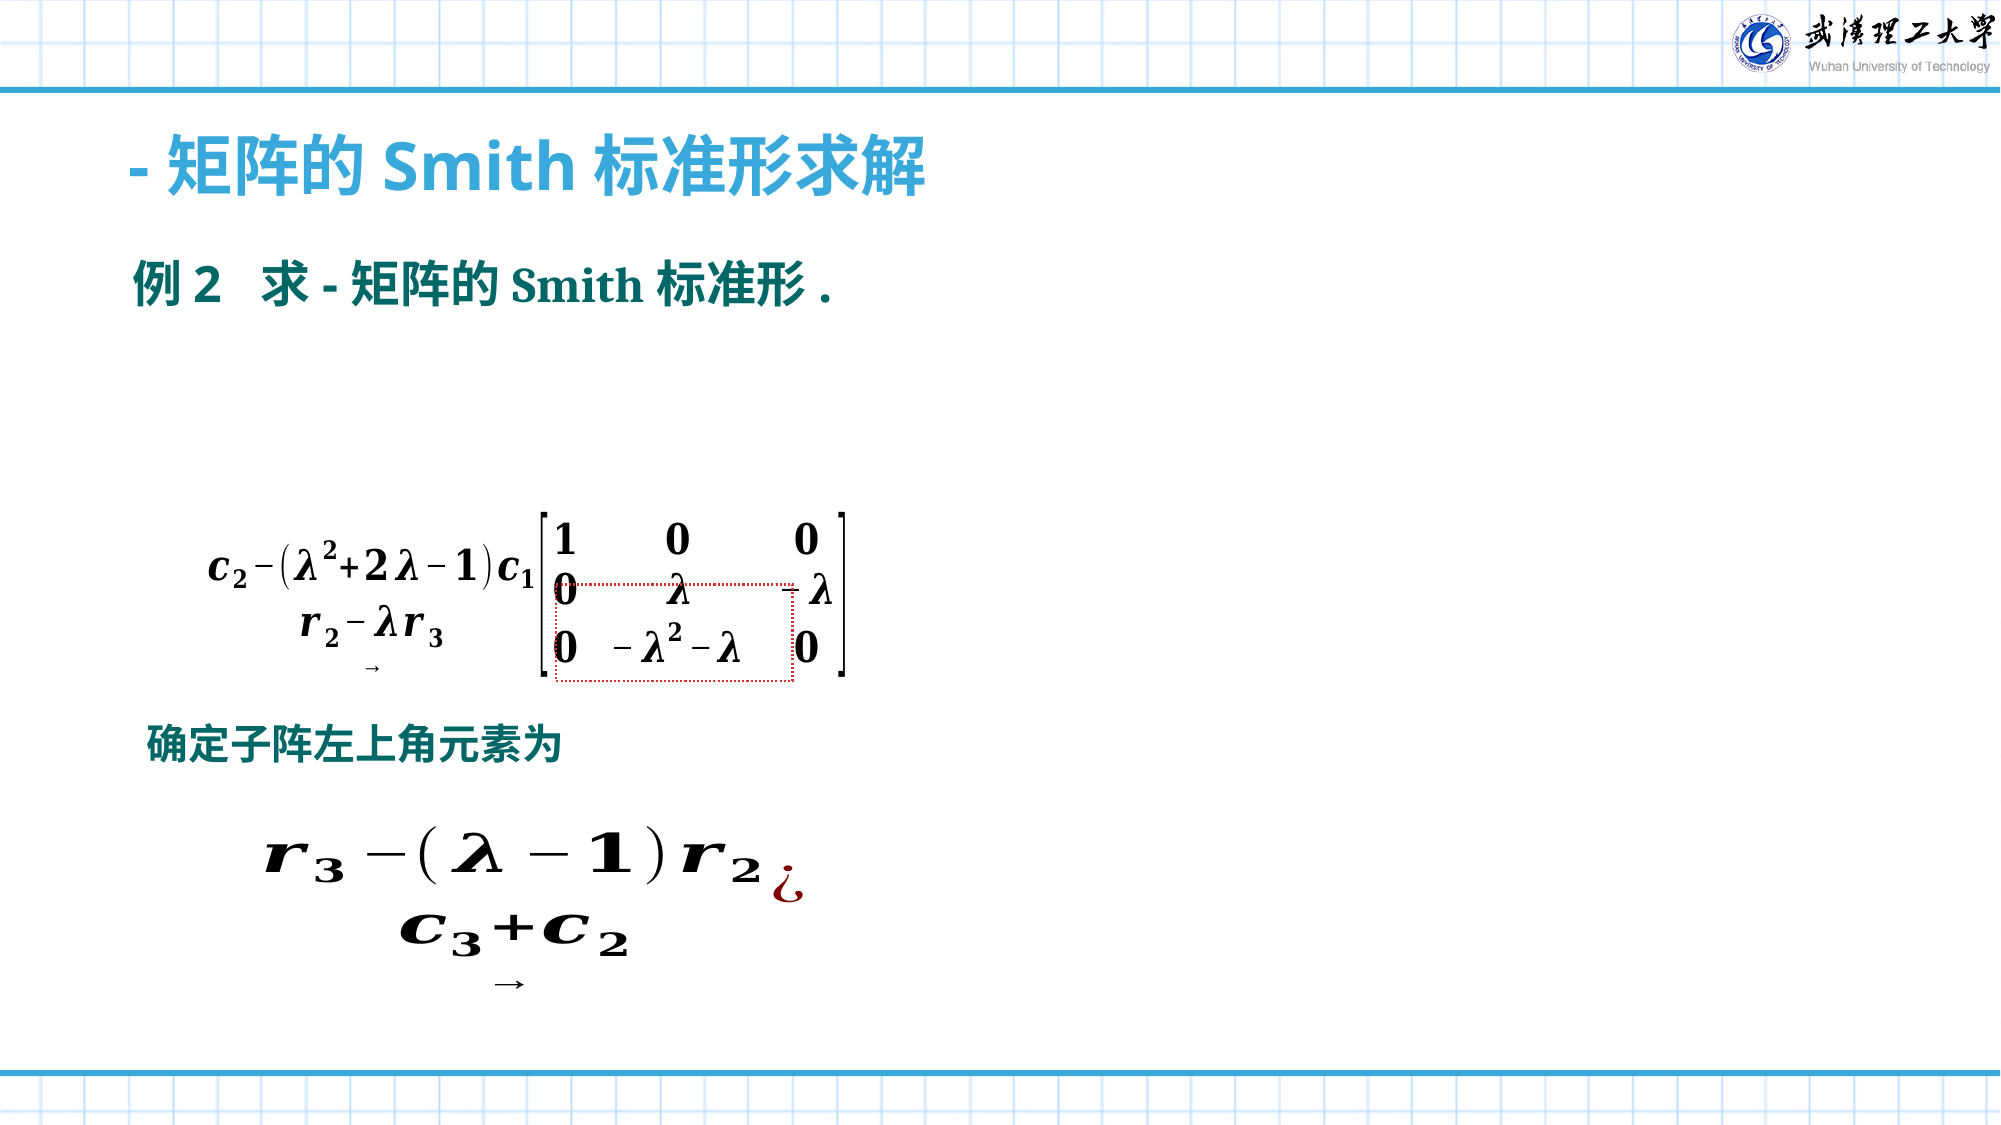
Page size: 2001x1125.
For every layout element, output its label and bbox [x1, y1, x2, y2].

picture [0, 1077, 2001, 1125]
text_box [207, 509, 849, 681]
picture [0, 0, 2001, 87]
